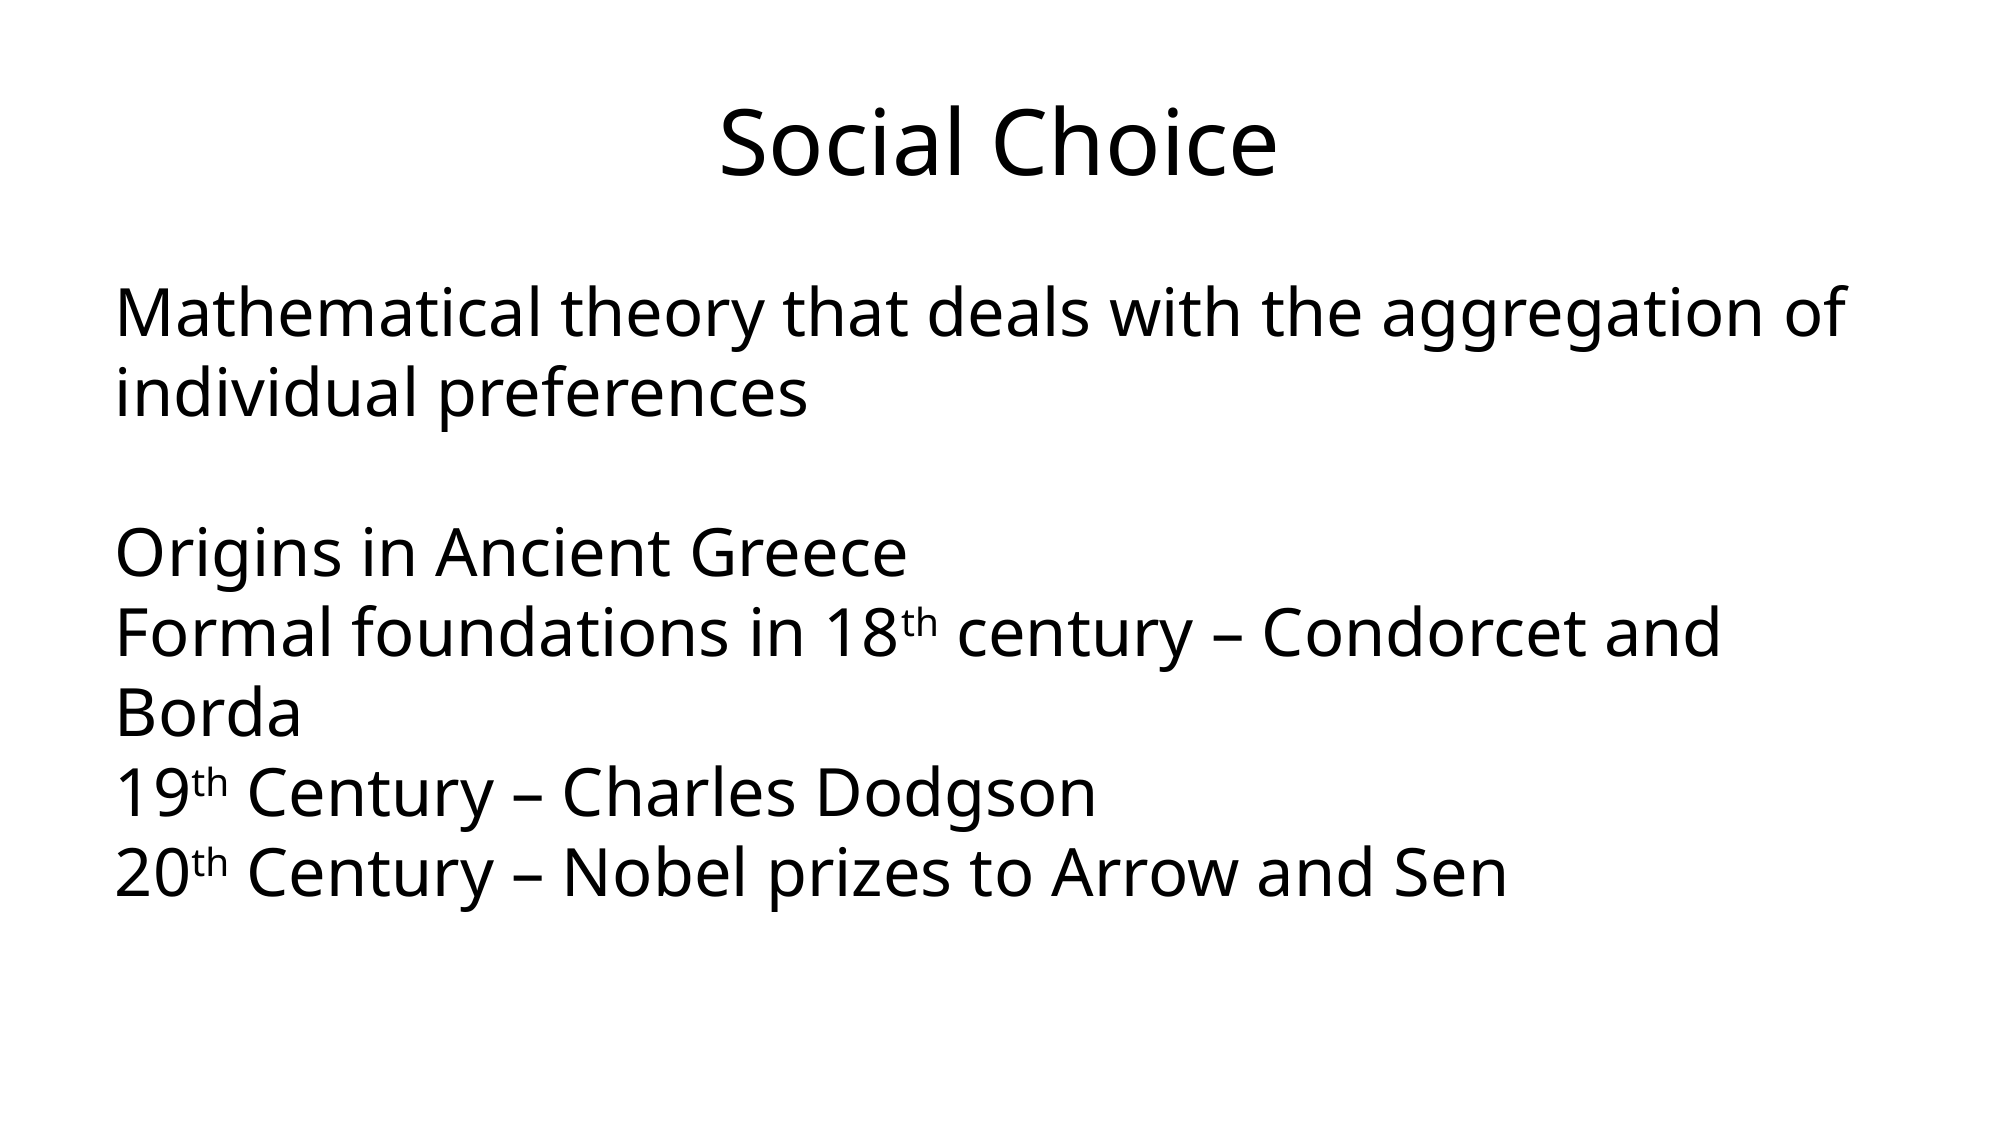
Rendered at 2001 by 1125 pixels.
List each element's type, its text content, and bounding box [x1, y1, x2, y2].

title Social Choice [99, 45, 1900, 233]
list Mathematical theory that deals with the aggregation of individual preferences Origins in Ancient Greece Formal foundations in 18th century – Condorcet and Borda 19th Century – Charles Dodgson 20th Century – Nobel prizes to Arrow and Sen [99, 262, 1900, 1005]
